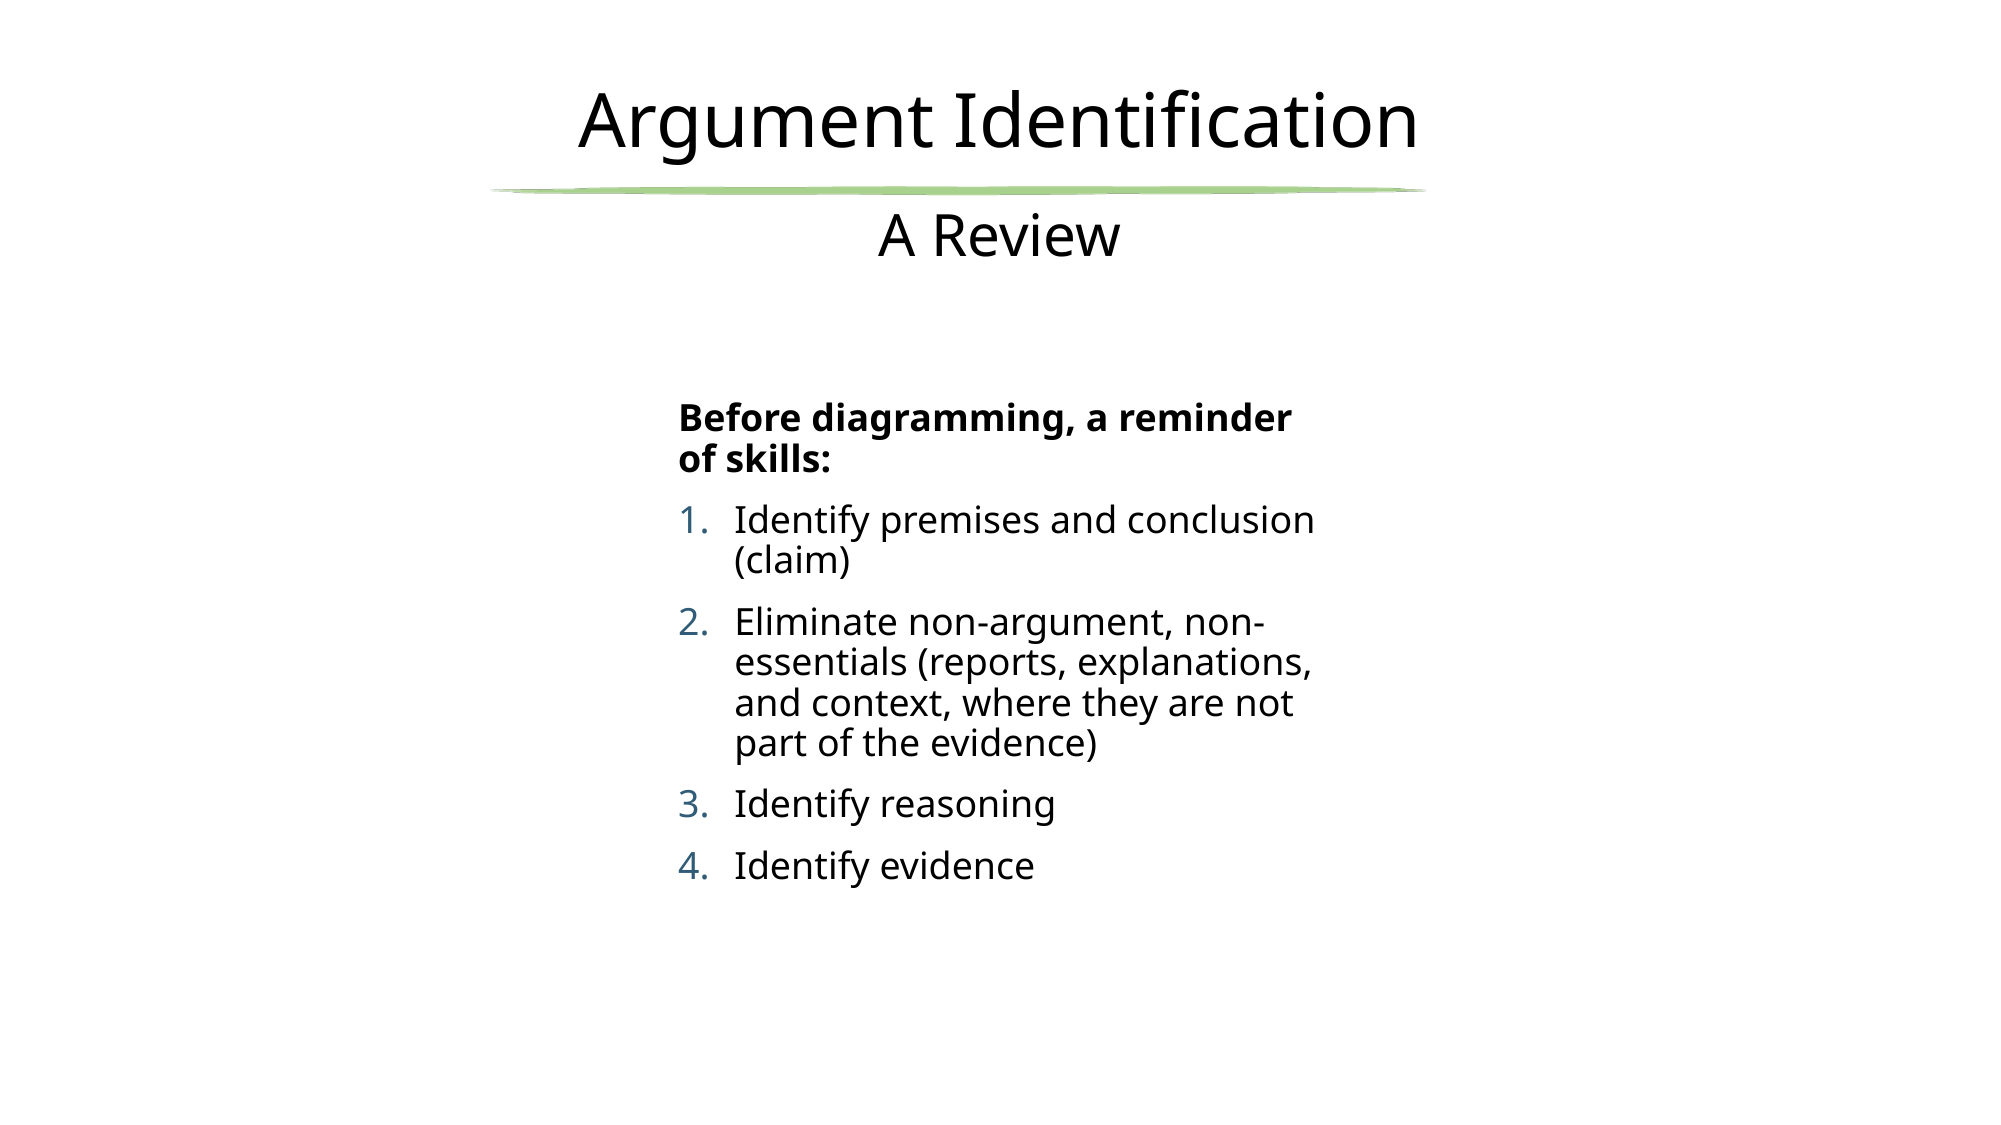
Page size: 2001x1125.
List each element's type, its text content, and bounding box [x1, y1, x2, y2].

picture [490, 186, 1427, 196]
title Argument Identification [137, 59, 1863, 187]
list Before diagramming, a reminder of skills: Identify premises and conclusion (claim) Eliminate non-argument, non-essentials (reports, explanations, and context, where they are not part of the evidence) Identify reasoning Identify evidence [663, 391, 1337, 1091]
subtitle A Review [137, 198, 1863, 289]
